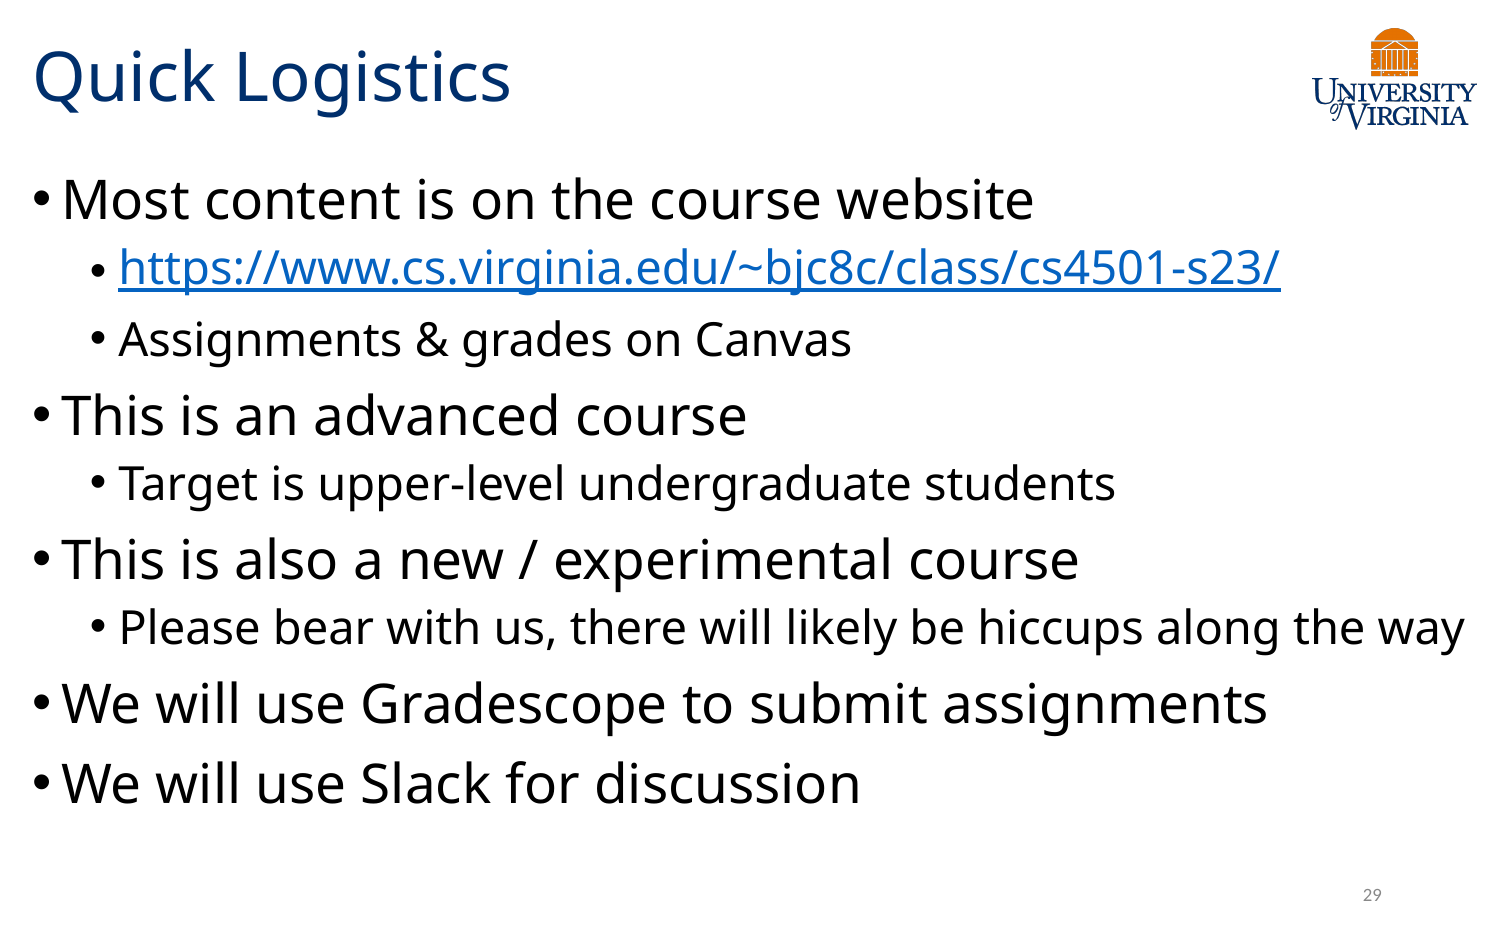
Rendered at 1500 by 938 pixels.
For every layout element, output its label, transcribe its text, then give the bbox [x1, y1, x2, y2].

slide_number 29 [1059, 868, 1397, 919]
picture [1312, 28, 1477, 130]
title Quick Logistics [17, 14, 1297, 145]
list Most content is on the course website https://www.cs.virginia.edu/~bjc8c/class/cs4501-s23/ Assignments & grades on Canvas This is an advanced course Target is upper-level undergraduate students This is also a new / experimental course Please bear with us, there will likely be hiccups along the way We will use Gradescope to submit assignments We will use Slack for discussion [17, 157, 1483, 845]
